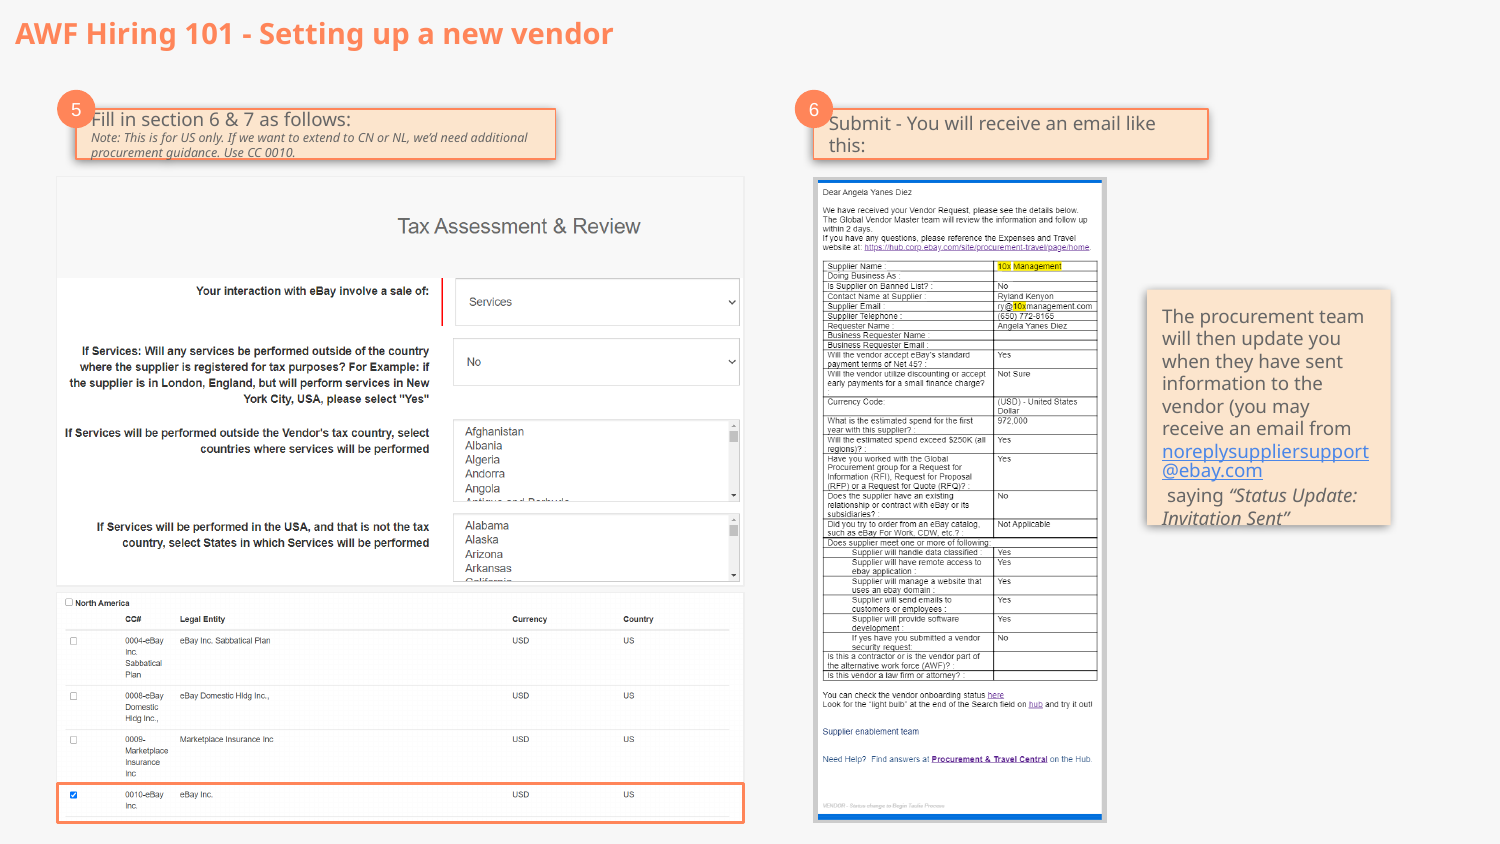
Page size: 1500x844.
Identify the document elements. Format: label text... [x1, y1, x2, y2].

text_box 6 [794, 89, 834, 129]
picture [813, 177, 1107, 823]
picture [56, 177, 744, 586]
picture [56, 592, 744, 823]
text_box The procurement team will then update you when they have sent information to the vendor (you may receive an email from noreplysuppliersupport@ebay.com saying “Status Update: Invitation Sent” [1147, 289, 1391, 526]
text_box Fill in section 6 & 7 as follows: Note: This is for US only. If we want to extend to CN or NL, we’d need additional procurement guidance. Use CC 0010. [75, 109, 556, 159]
text_box 5 [57, 89, 96, 129]
text_box Submit - You will receive an email like this: [813, 109, 1208, 159]
text_box AWF Hiring 101 - Setting up a new vendor [0, 0, 932, 65]
